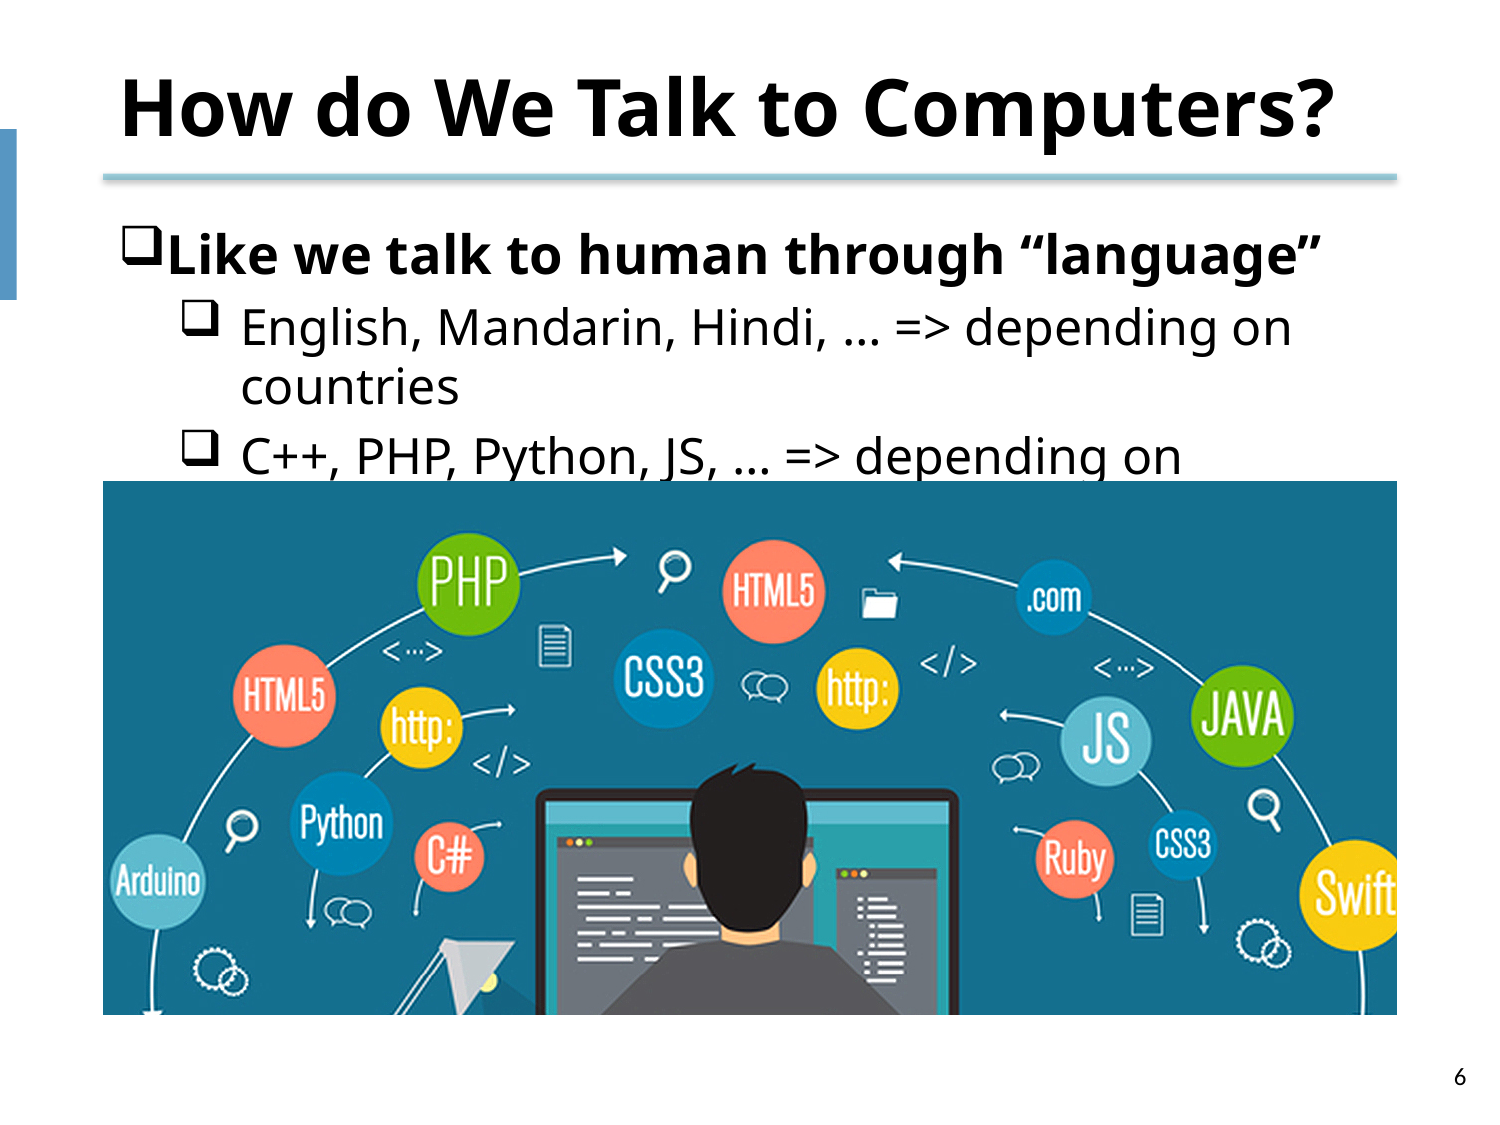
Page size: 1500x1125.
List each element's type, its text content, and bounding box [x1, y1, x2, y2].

picture [395, 938, 515, 1015]
title How do We Talk to Computers? [103, 25, 1397, 185]
list Like we talk to human through “language” English, Mandarin, Hindi, … => depending on countries C++, PHP, Python, JS, … => depending on applications [103, 212, 1397, 480]
picture [102, 480, 1398, 1015]
picture [410, 967, 452, 1015]
slide_number 6 [1131, 1045, 1482, 1106]
picture [1367, 938, 1398, 1015]
